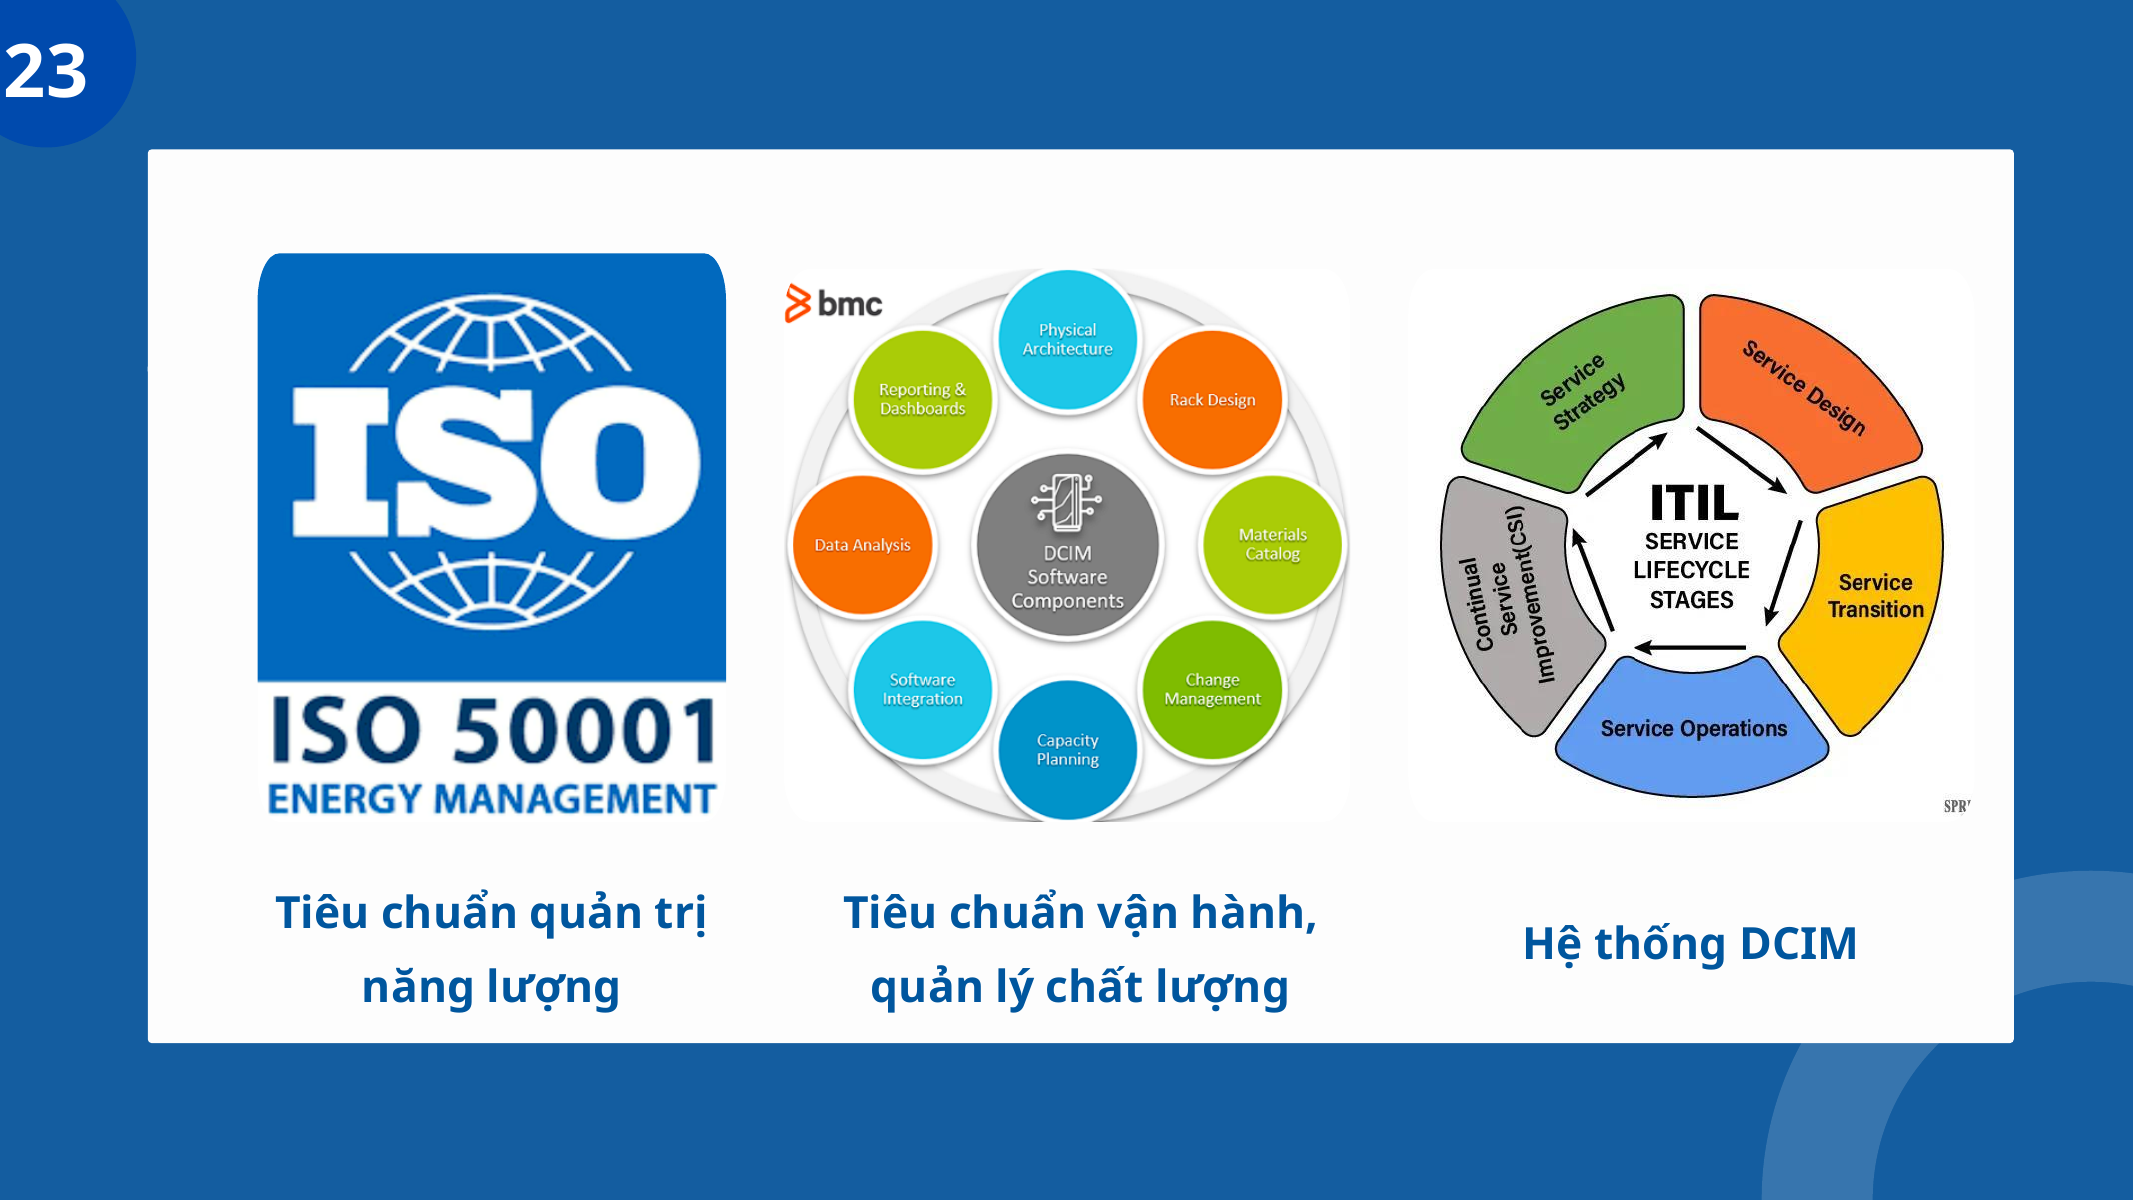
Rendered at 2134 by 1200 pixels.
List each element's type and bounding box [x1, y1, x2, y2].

text_box [0, 0, 137, 148]
text_box [1816, 925, 2134, 1200]
text_box [147, 136, 2014, 1044]
